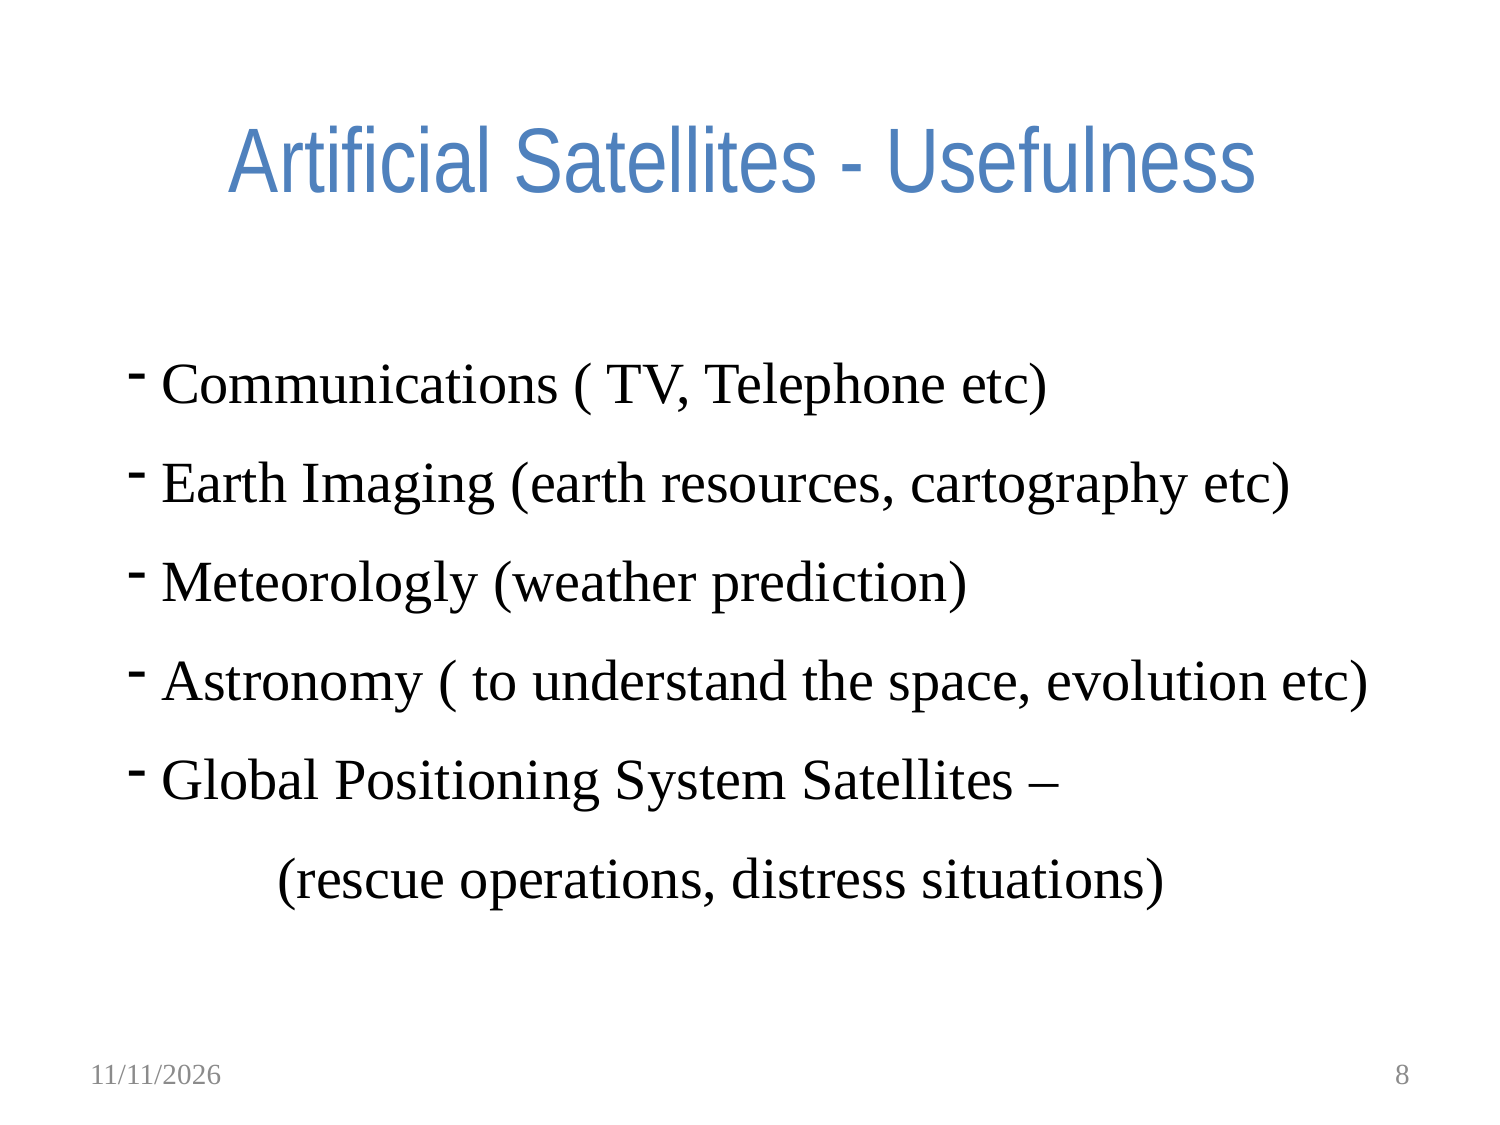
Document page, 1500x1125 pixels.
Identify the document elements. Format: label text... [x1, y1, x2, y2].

text_box Communications ( TV, Telephone etc) Earth Imaging (earth resources, cartography etc) Meteorologly (weather prediction) Astronomy ( to understand the space, evolution etc) Global Positioning System Satellites – (rescue operations, distress situations) [112, 337, 1438, 1018]
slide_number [75, 1042, 425, 1103]
slide_number 8 [1074, 1042, 1425, 1103]
title Artificial Satellites - Usefulness [50, 62, 1438, 250]
